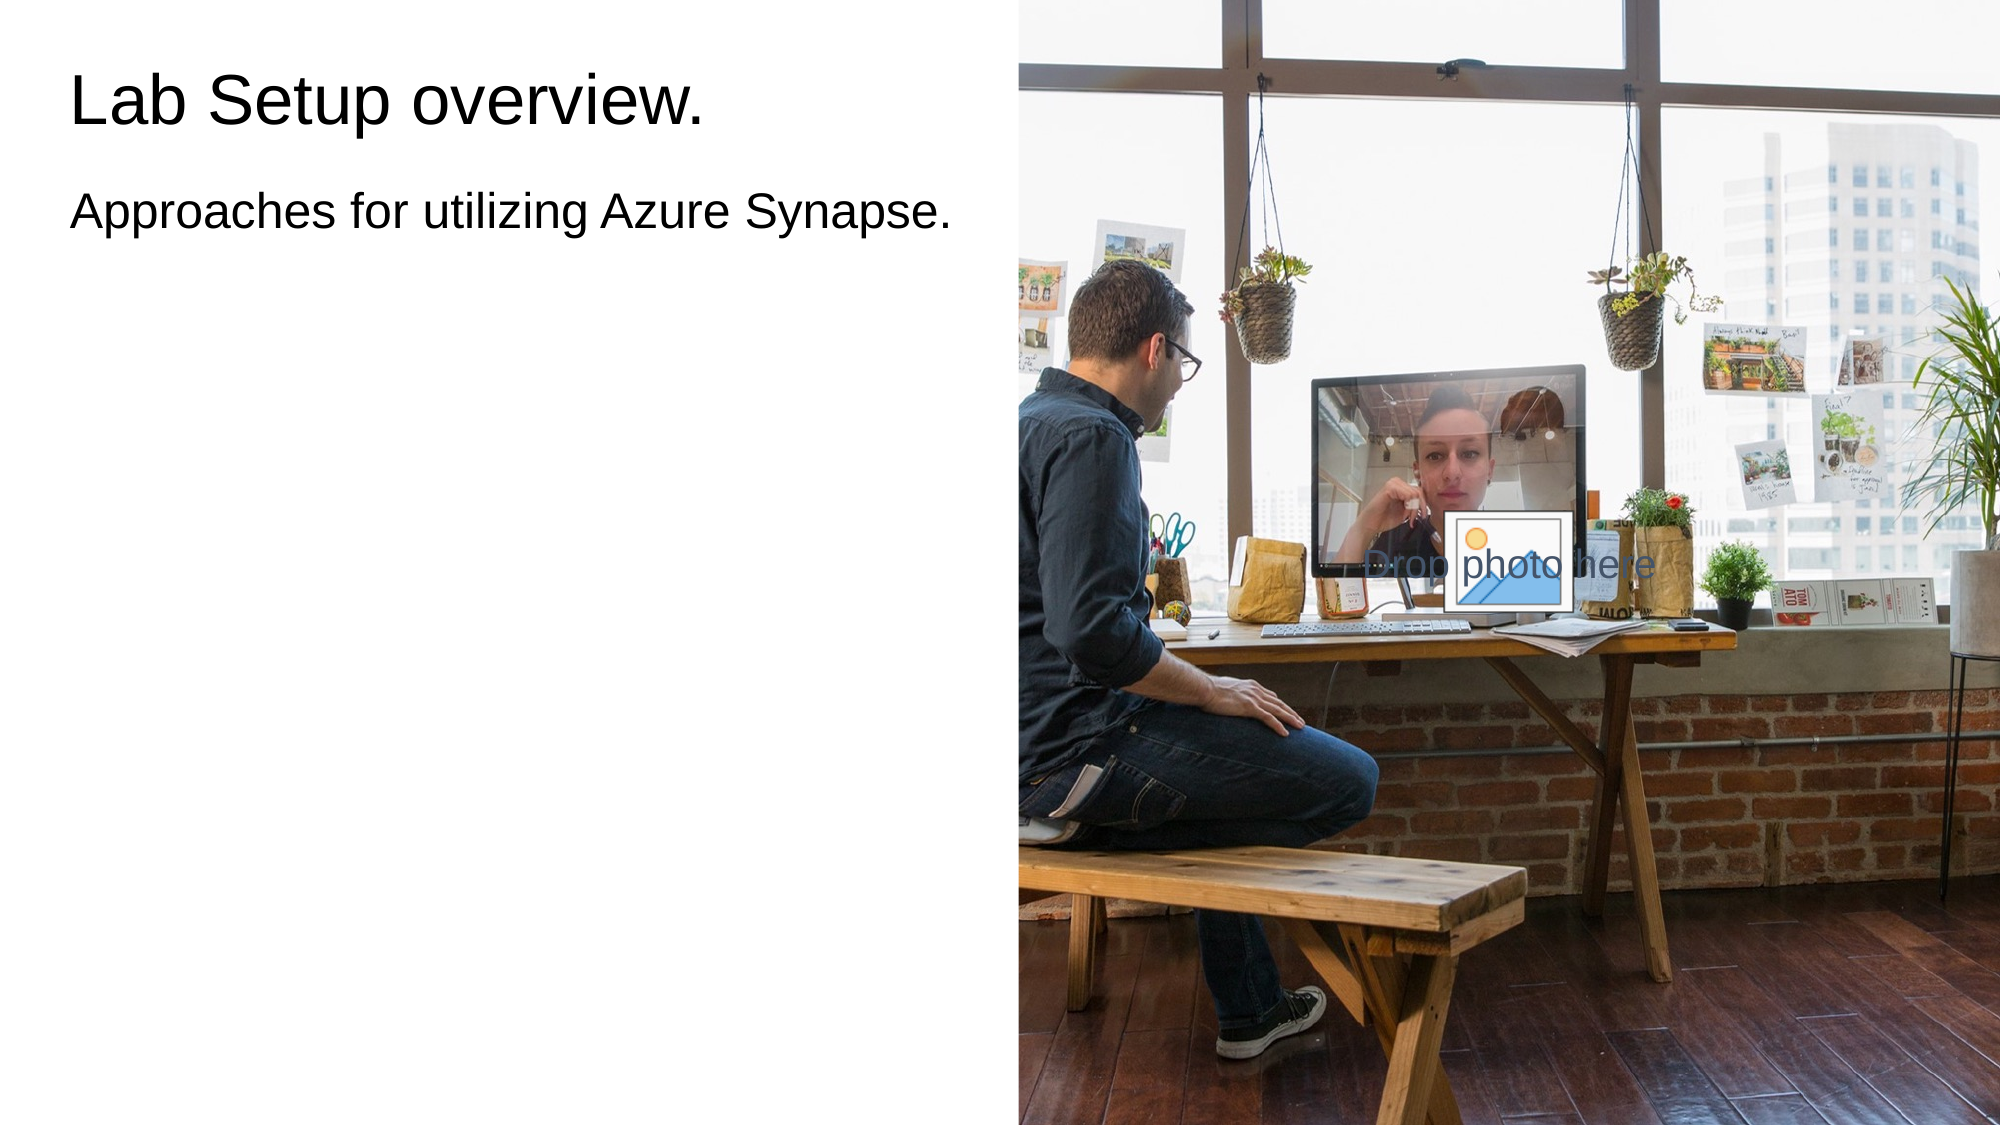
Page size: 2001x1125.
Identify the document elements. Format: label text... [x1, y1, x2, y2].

title Lab Setup overview. [69, 36, 982, 161]
list Approaches for utilizing Azure Synapse. [69, 185, 982, 900]
picture [1018, 0, 2000, 1125]
